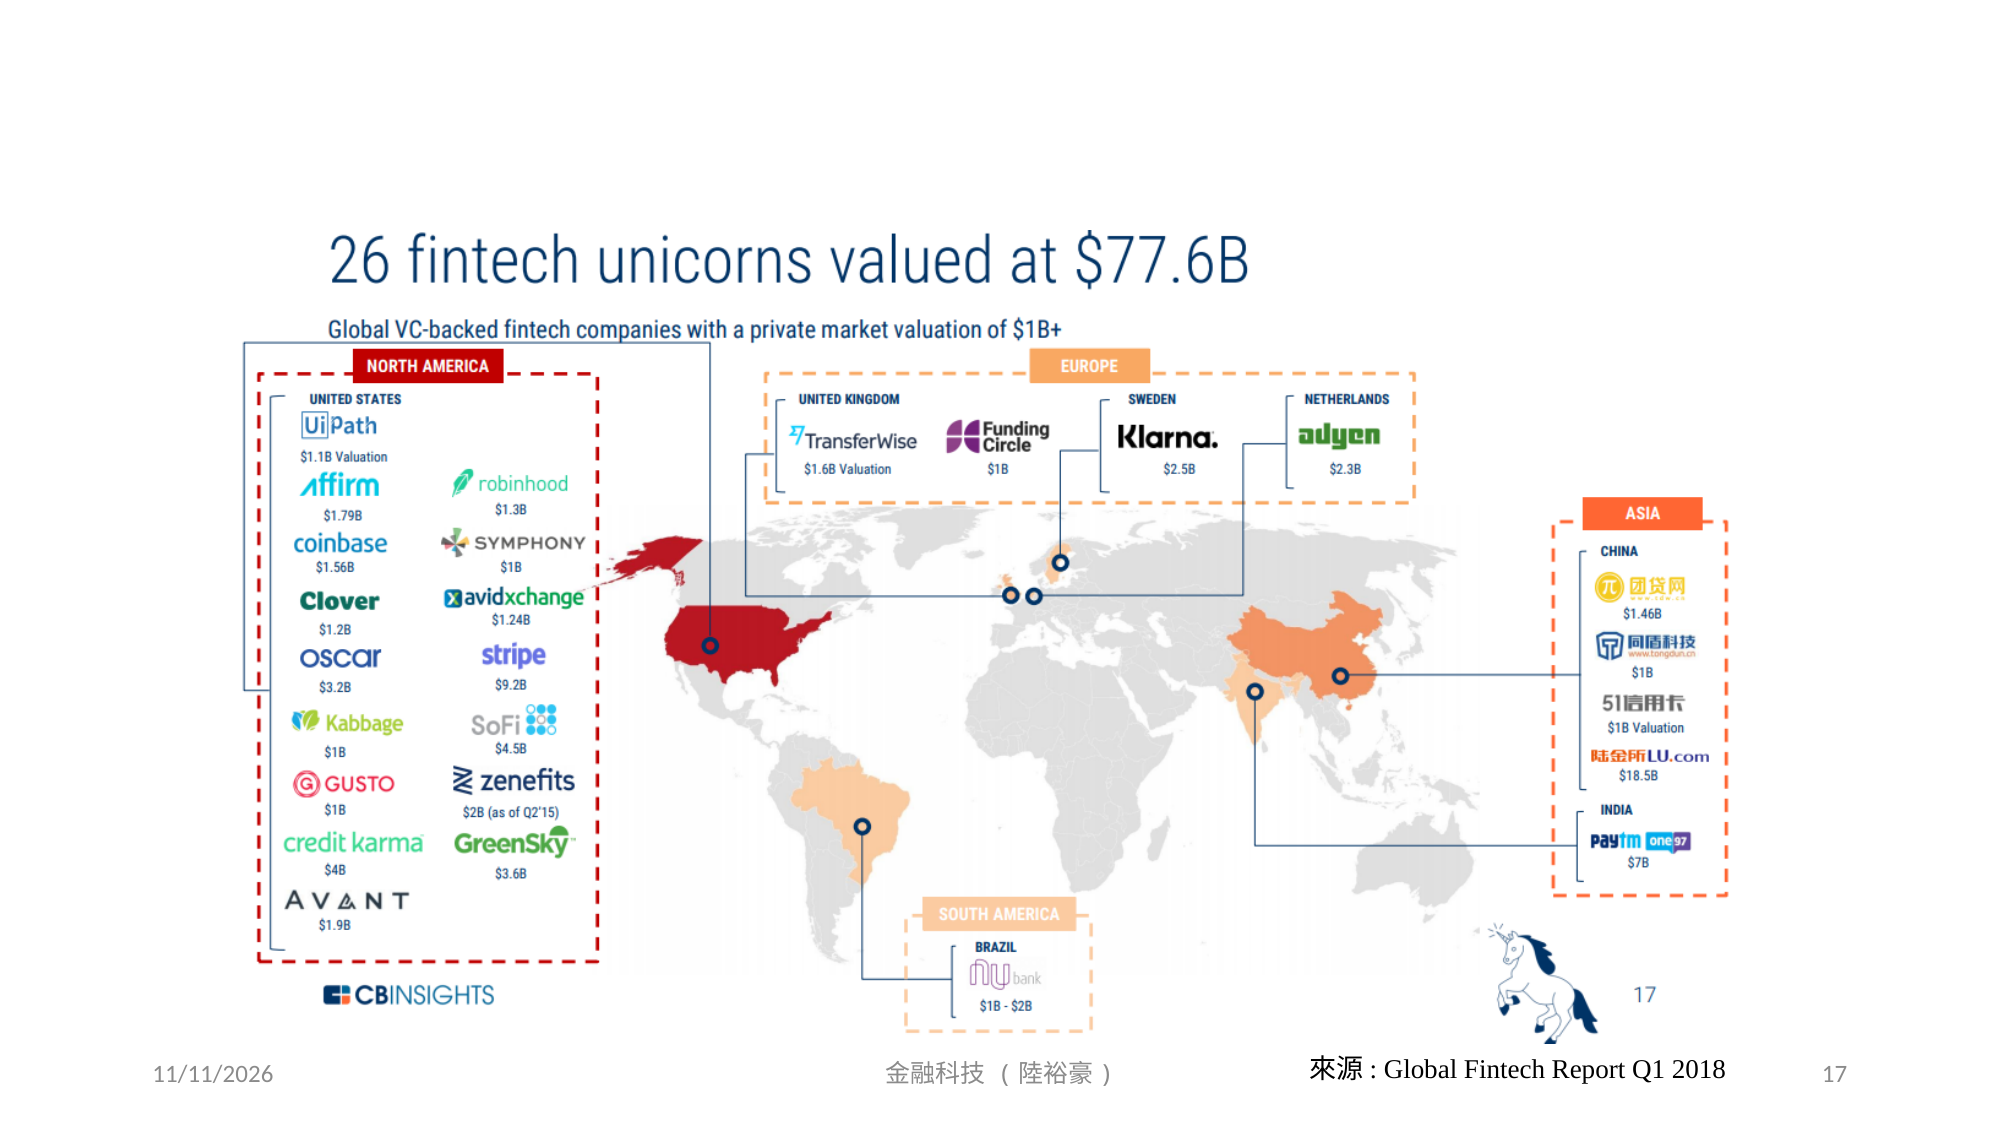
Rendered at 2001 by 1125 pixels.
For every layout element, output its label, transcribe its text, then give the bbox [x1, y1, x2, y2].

footer 金融科技 (陸裕豪) [662, 1044, 1338, 1103]
picture [233, 230, 1742, 1044]
slide_number 17 [1412, 1042, 1863, 1103]
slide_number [137, 1042, 588, 1103]
text_box 來源: Global Fintech Report Q1 2018 [1294, 1047, 1789, 1109]
